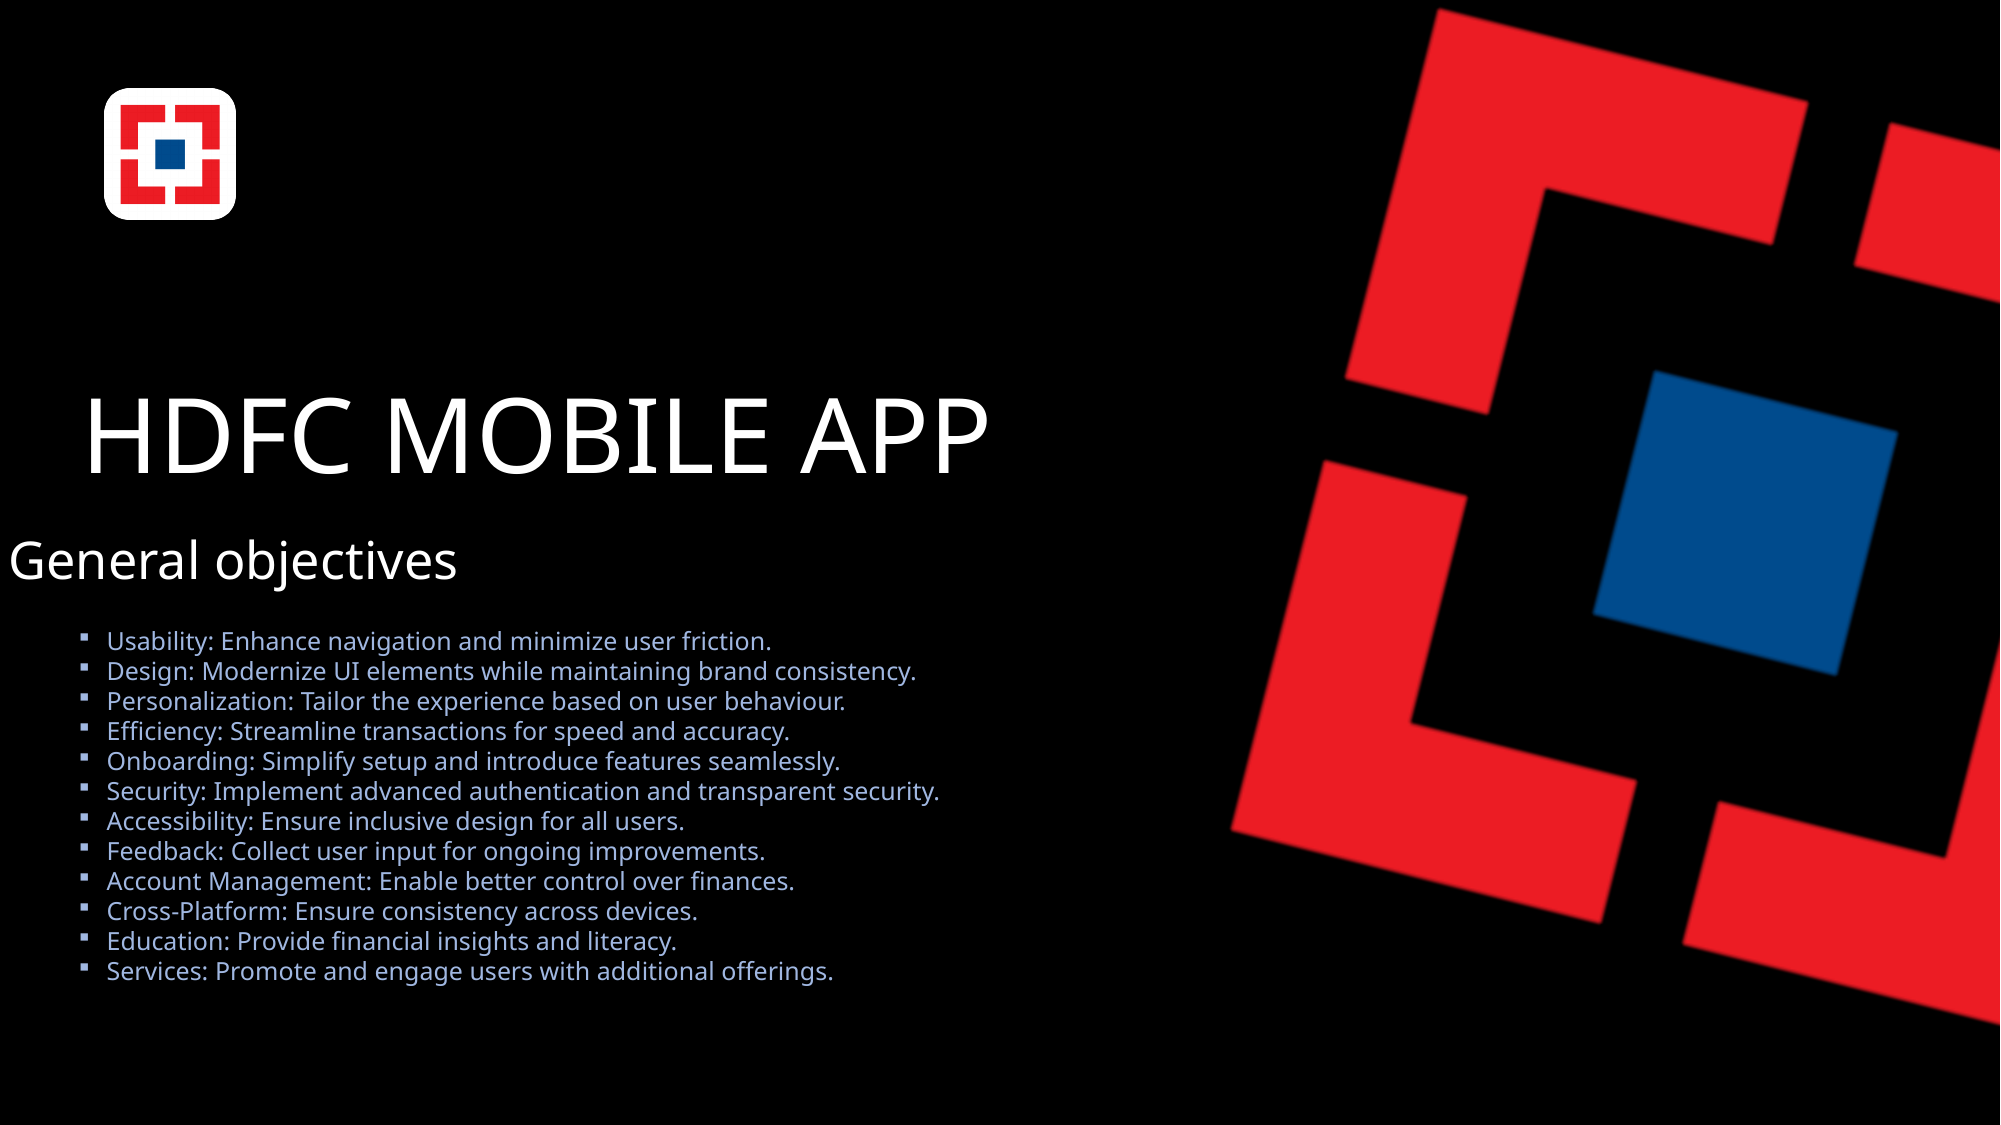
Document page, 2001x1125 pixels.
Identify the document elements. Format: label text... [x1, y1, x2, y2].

text_box Usability: Enhance navigation and minimize user friction. Design: Modernize UI elements while maintaining brand consistency. Personalization: Tailor the experience based on user behaviour. Efficiency: Streamline transactions for speed and accuracy. Onboarding: Simplify setup and introduce features seamlessly. Security: Implement advanced authentication and transparent security. Accessibility: Ensure inclusive design for all users. Feedback: Collect user input for ongoing improvements. Account Management: Enable better control over finances. Cross-Platform: Ensure consistency across devices. Education: Provide financial insights and literacy. Services: Promote and engage users with additional offerings. [63, 618, 1180, 993]
picture [1061, 0, 2000, 1125]
picture [104, 88, 236, 220]
text_box General objectives [0, 520, 474, 598]
text_box HDFC MOBILE APP [67, 362, 1009, 502]
